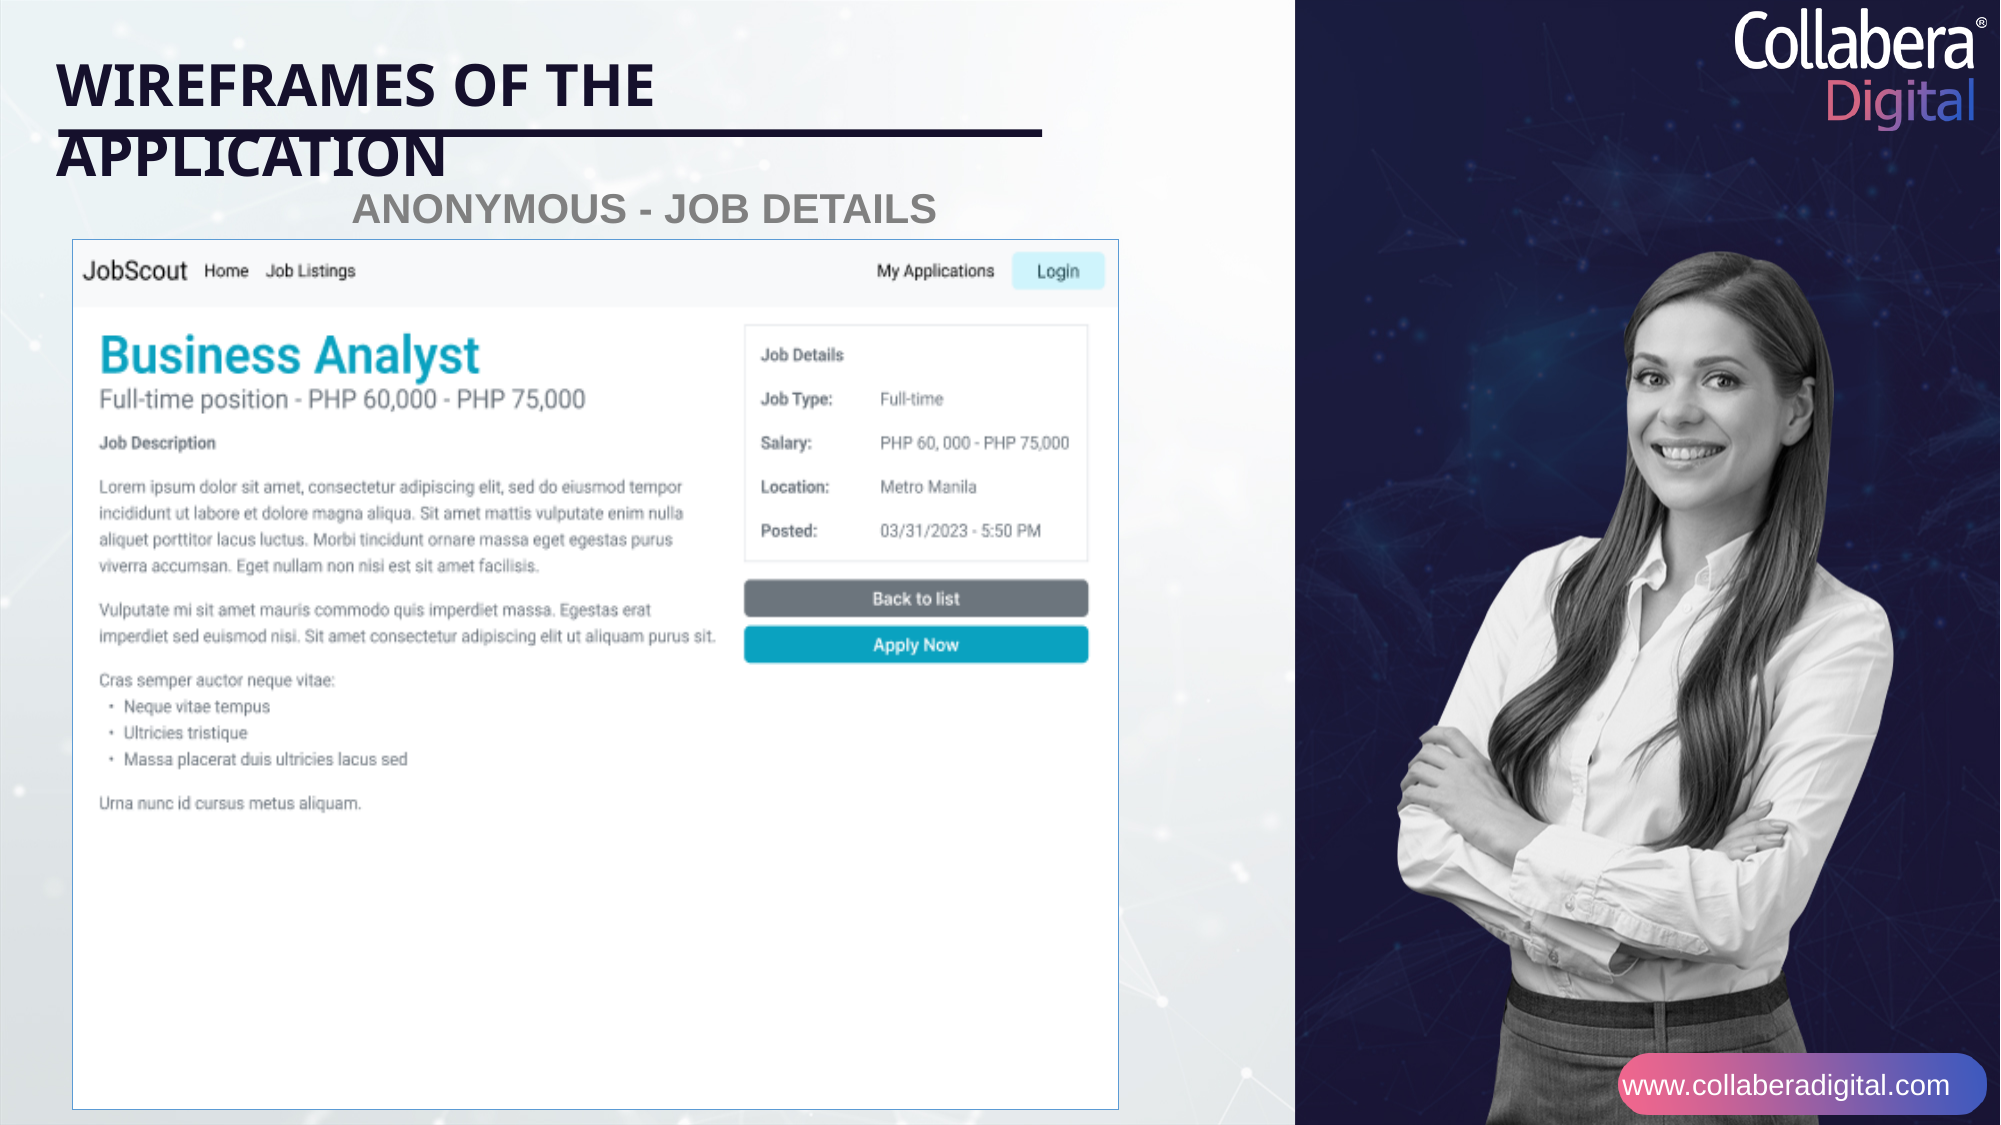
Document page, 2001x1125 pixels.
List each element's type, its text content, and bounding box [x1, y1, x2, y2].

text_box WIREFRAMES OF THE APPLICATION [42, 41, 1043, 196]
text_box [1618, 1053, 1987, 1115]
picture [0, 0, 2000, 1125]
text_box [57, 128, 1043, 138]
text_box ANONYMOUS - JOB DETAILS [336, 174, 1337, 239]
